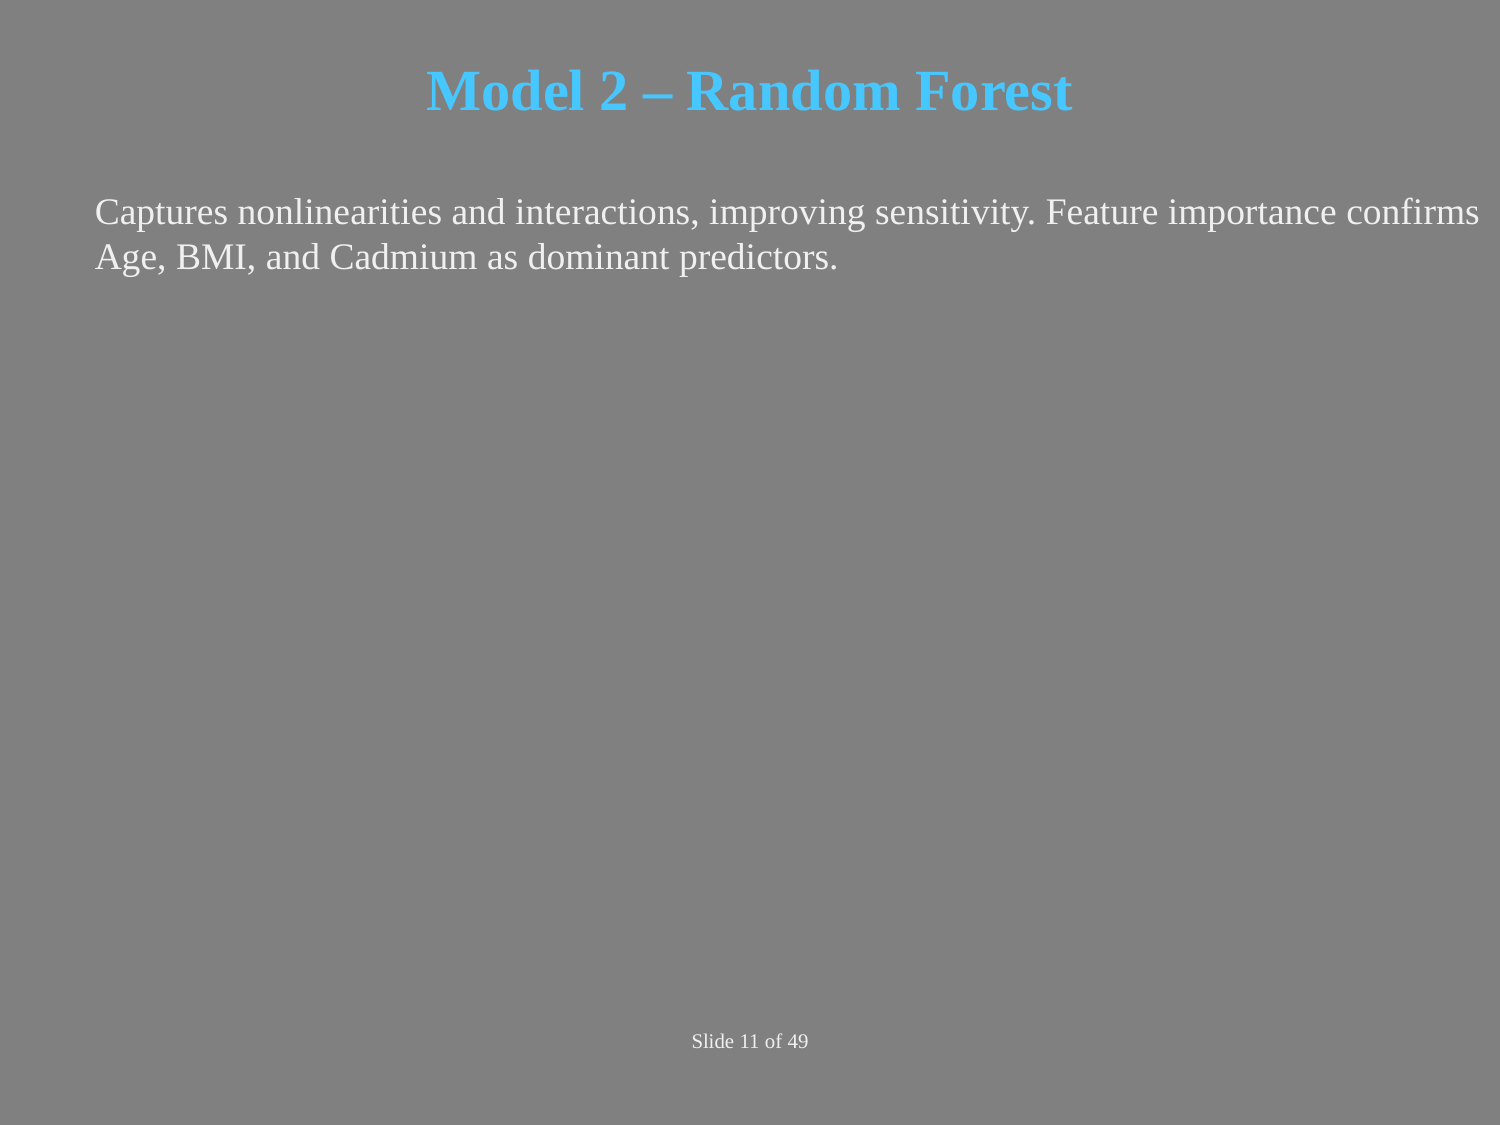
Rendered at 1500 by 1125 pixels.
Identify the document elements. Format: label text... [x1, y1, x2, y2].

text_box Slide 11 of 49 [676, 1020, 824, 1060]
text_box Model 2 – Random Forest [411, 45, 1089, 130]
text_box Captures nonlinearities and interactions, improving sensitivity. Feature importance confirms Age, BMI, and Cadmium as dominant predictors. [79, 179, 1500, 285]
